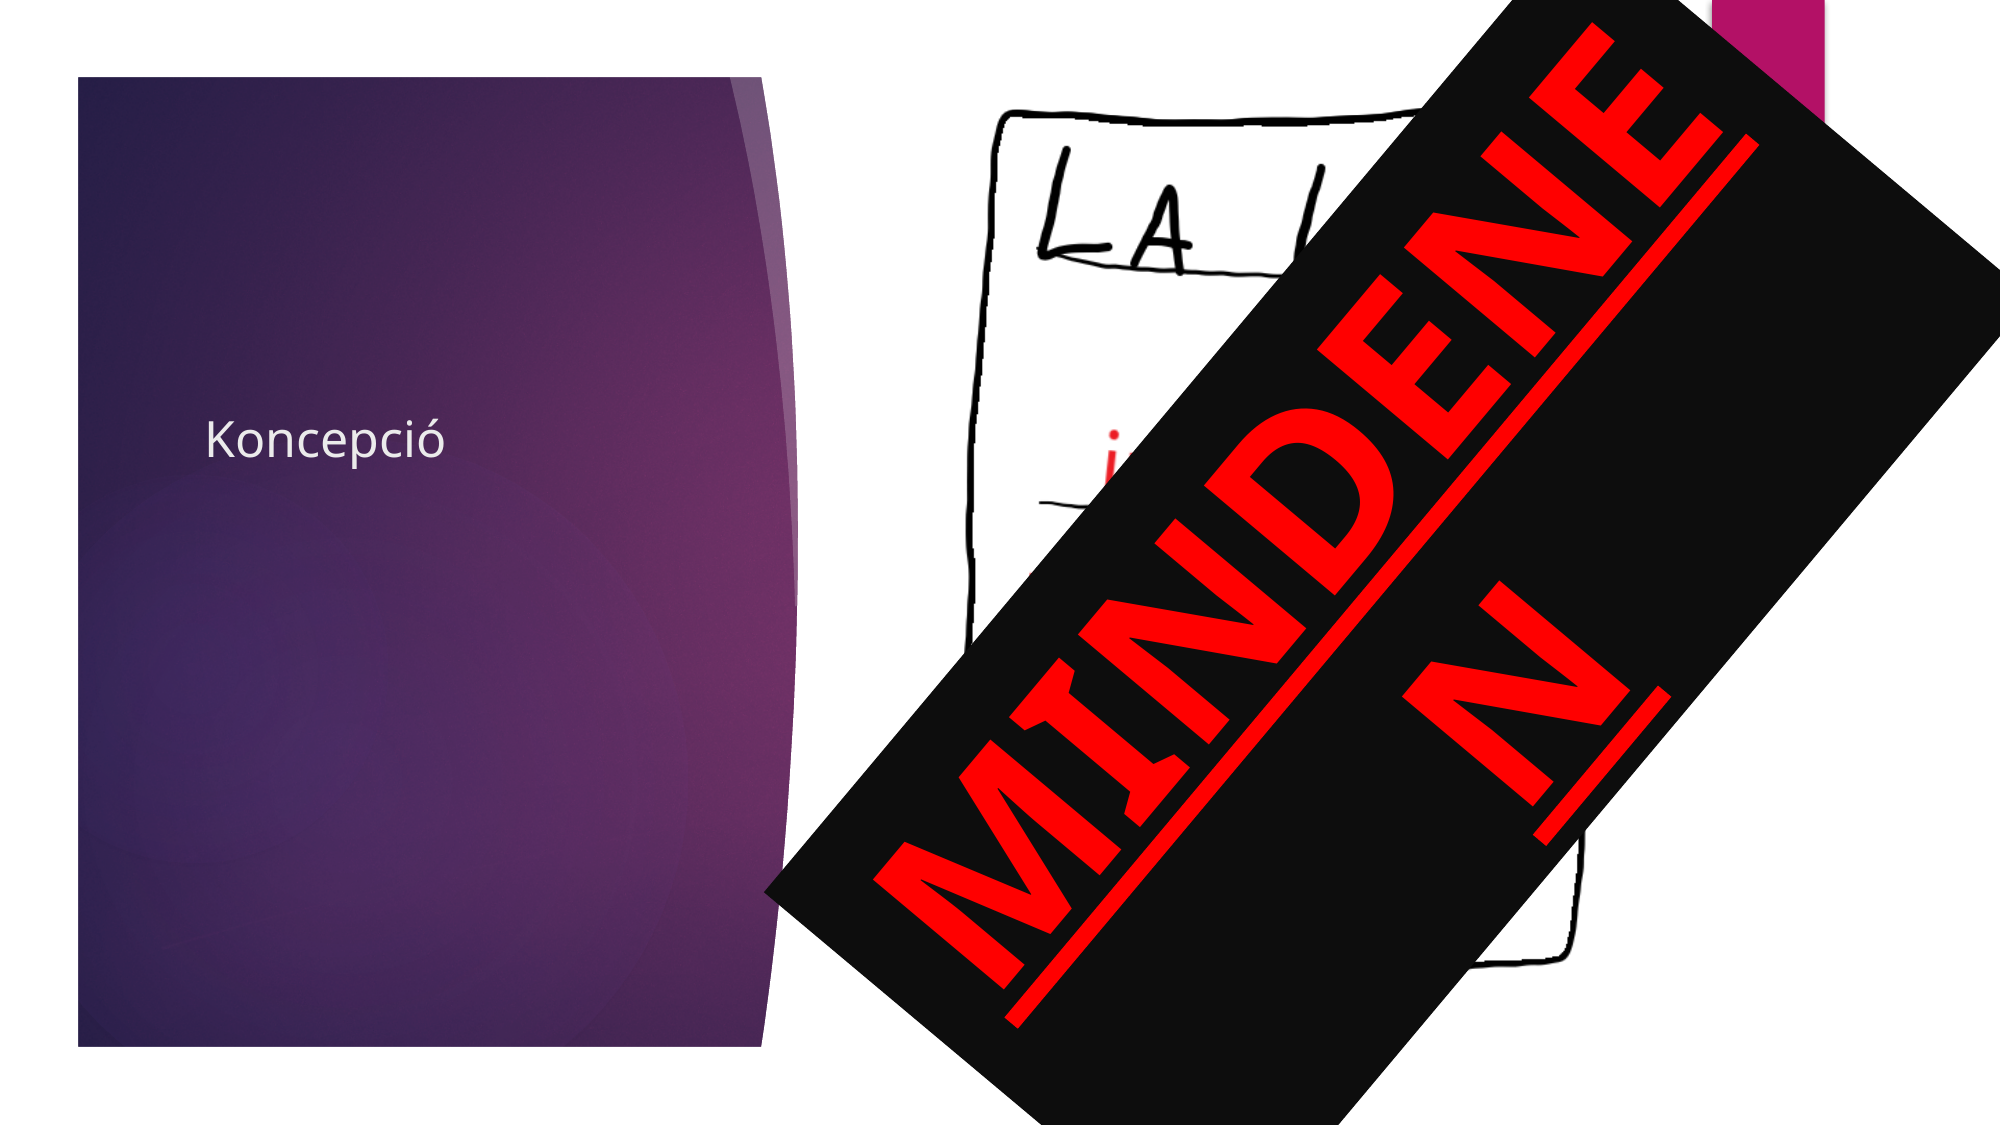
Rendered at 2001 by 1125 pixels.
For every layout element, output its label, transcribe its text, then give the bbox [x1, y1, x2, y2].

picture [281, 76, 2000, 999]
text_box MINDENEN [904, 1010, 1435, 1125]
title Koncepció [189, 212, 275, 475]
text_box MINDENEN [1450, 0, 1767, 74]
